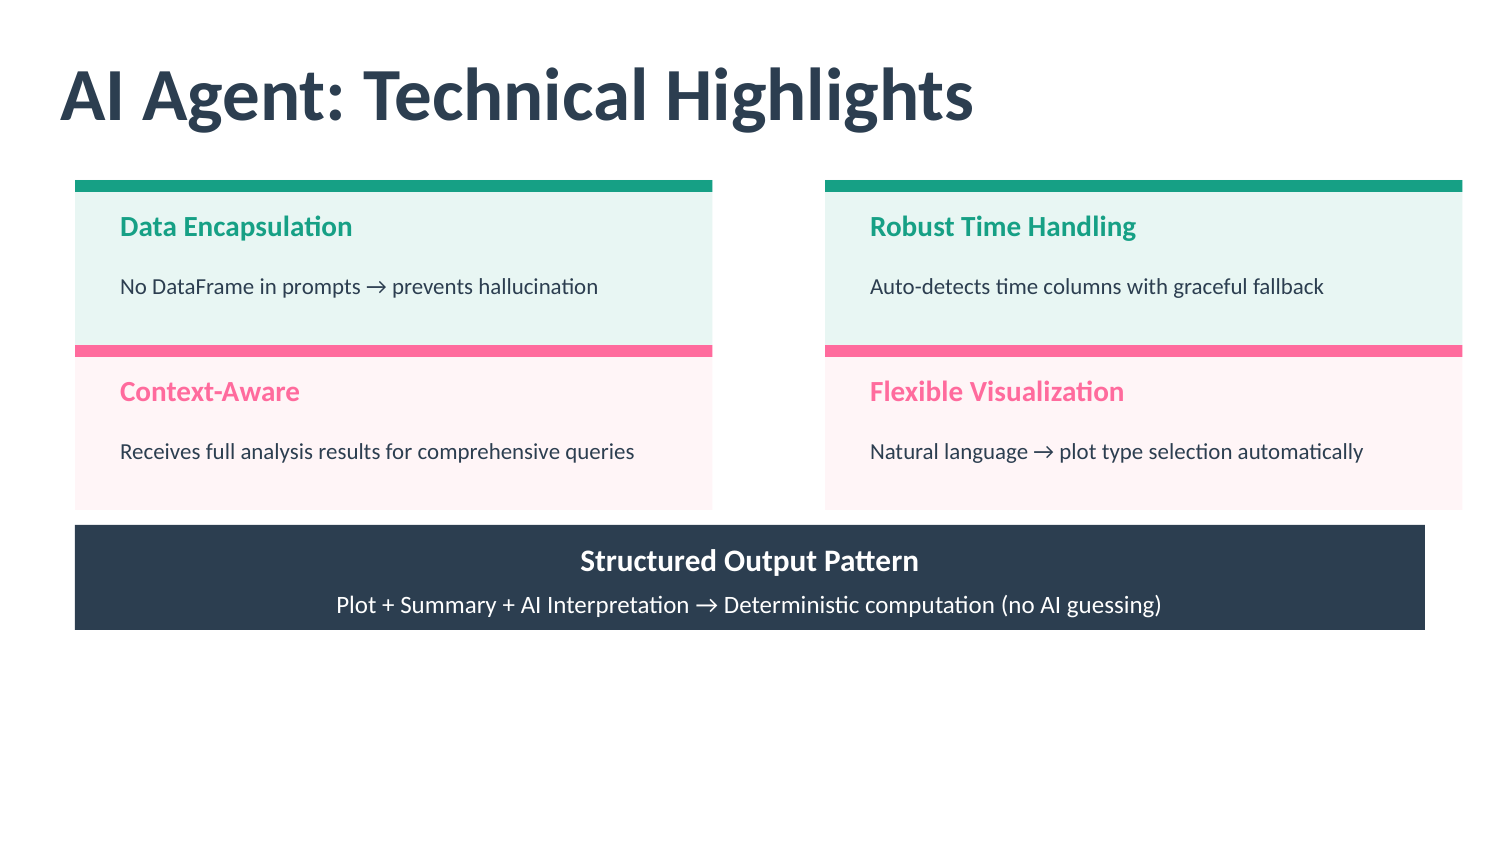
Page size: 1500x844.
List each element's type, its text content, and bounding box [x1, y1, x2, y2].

text_box Auto-detects time columns with graceful fallback [854, 254, 1470, 315]
text_box Robust Time Handling [854, 202, 1470, 248]
text_box [825, 192, 1463, 344]
text_box Natural language → plot type selection automatically [854, 419, 1470, 480]
text_box Context-Aware [104, 367, 720, 413]
text_box AI Agent: Technical Highlights [44, 44, 1395, 135]
text_box [75, 345, 713, 357]
text_box Receives full analysis results for comprehensive queries [104, 419, 720, 480]
text_box No DataFrame in prompts → prevents hallucination [104, 254, 720, 315]
text_box [825, 357, 1463, 510]
text_box [74, 524, 1425, 630]
text_box Flexible Visualization [854, 367, 1470, 413]
text_box [75, 192, 713, 344]
text_box [75, 180, 713, 192]
text_box [825, 345, 1463, 357]
text_box [75, 357, 713, 510]
text_box Data Encapsulation [104, 202, 720, 248]
text_box Structured Output Pattern [104, 540, 1395, 578]
text_box [825, 180, 1463, 192]
text_box Plot + Summary + AI Interpretation → Deterministic computation (no AI guessing) [104, 585, 1395, 623]
